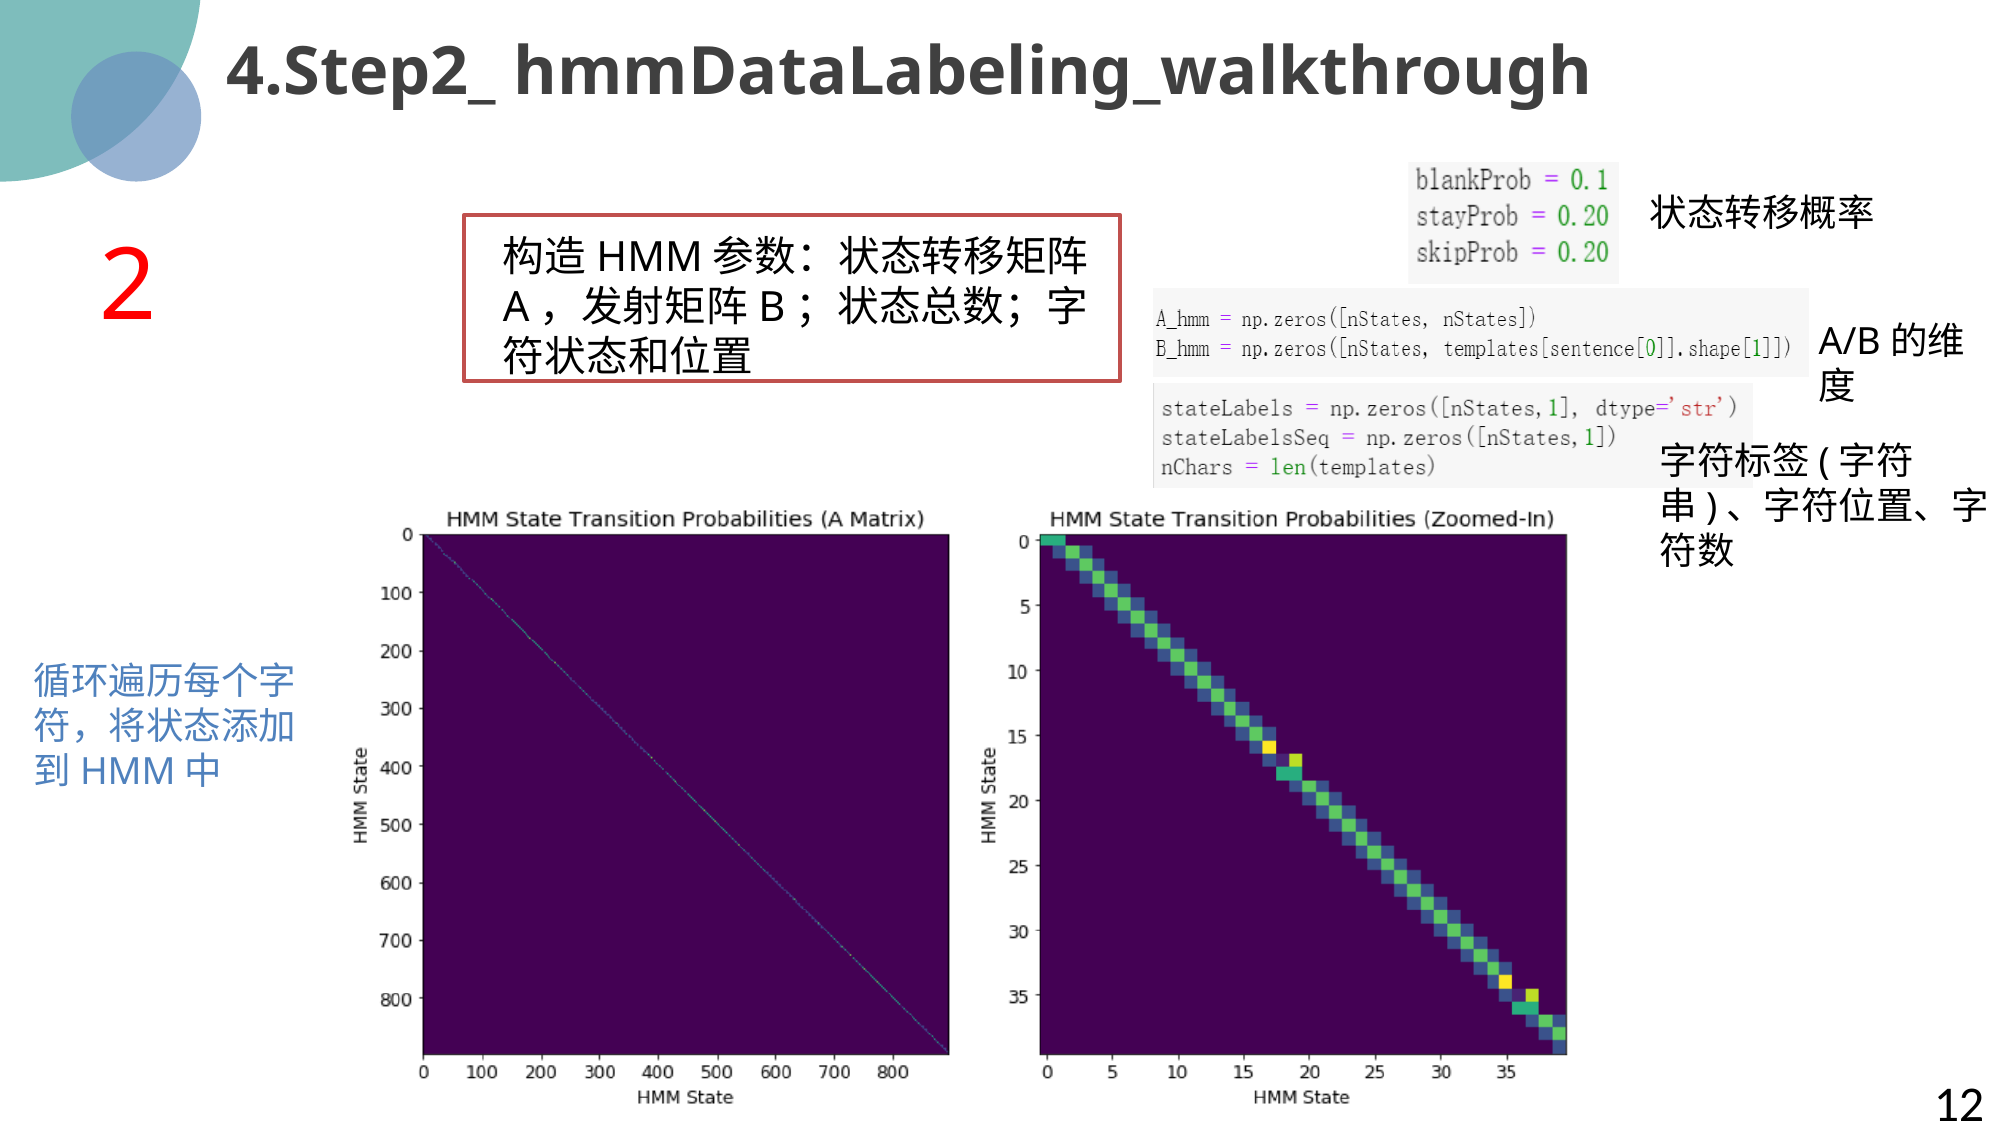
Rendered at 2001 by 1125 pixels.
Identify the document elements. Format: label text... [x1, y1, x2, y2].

picture [1153, 287, 1810, 377]
text_box 循环遍历每个字符，将状态添加到HMM中 [18, 649, 313, 800]
picture [1408, 162, 1620, 284]
text_box 构造HMM参数：状态转移矩阵A，发射矩阵B；状态总数；字符状态和位置 [488, 383, 1119, 387]
text_box [0, 0, 203, 184]
text_box A/B的维度 [1803, 309, 2000, 415]
picture [1153, 383, 1753, 489]
text_box 2 [84, 212, 188, 348]
text_box 4.Step2_ hmmDataLabeling_walkthrough [211, 20, 1609, 116]
text_box [462, 213, 1122, 383]
text_box [69, 49, 204, 184]
picture [334, 493, 1576, 1119]
text_box 字符标签(字符串)、字符位置、字符数 [1644, 430, 2000, 580]
text_box 状态转移概率 [1635, 181, 1891, 242]
